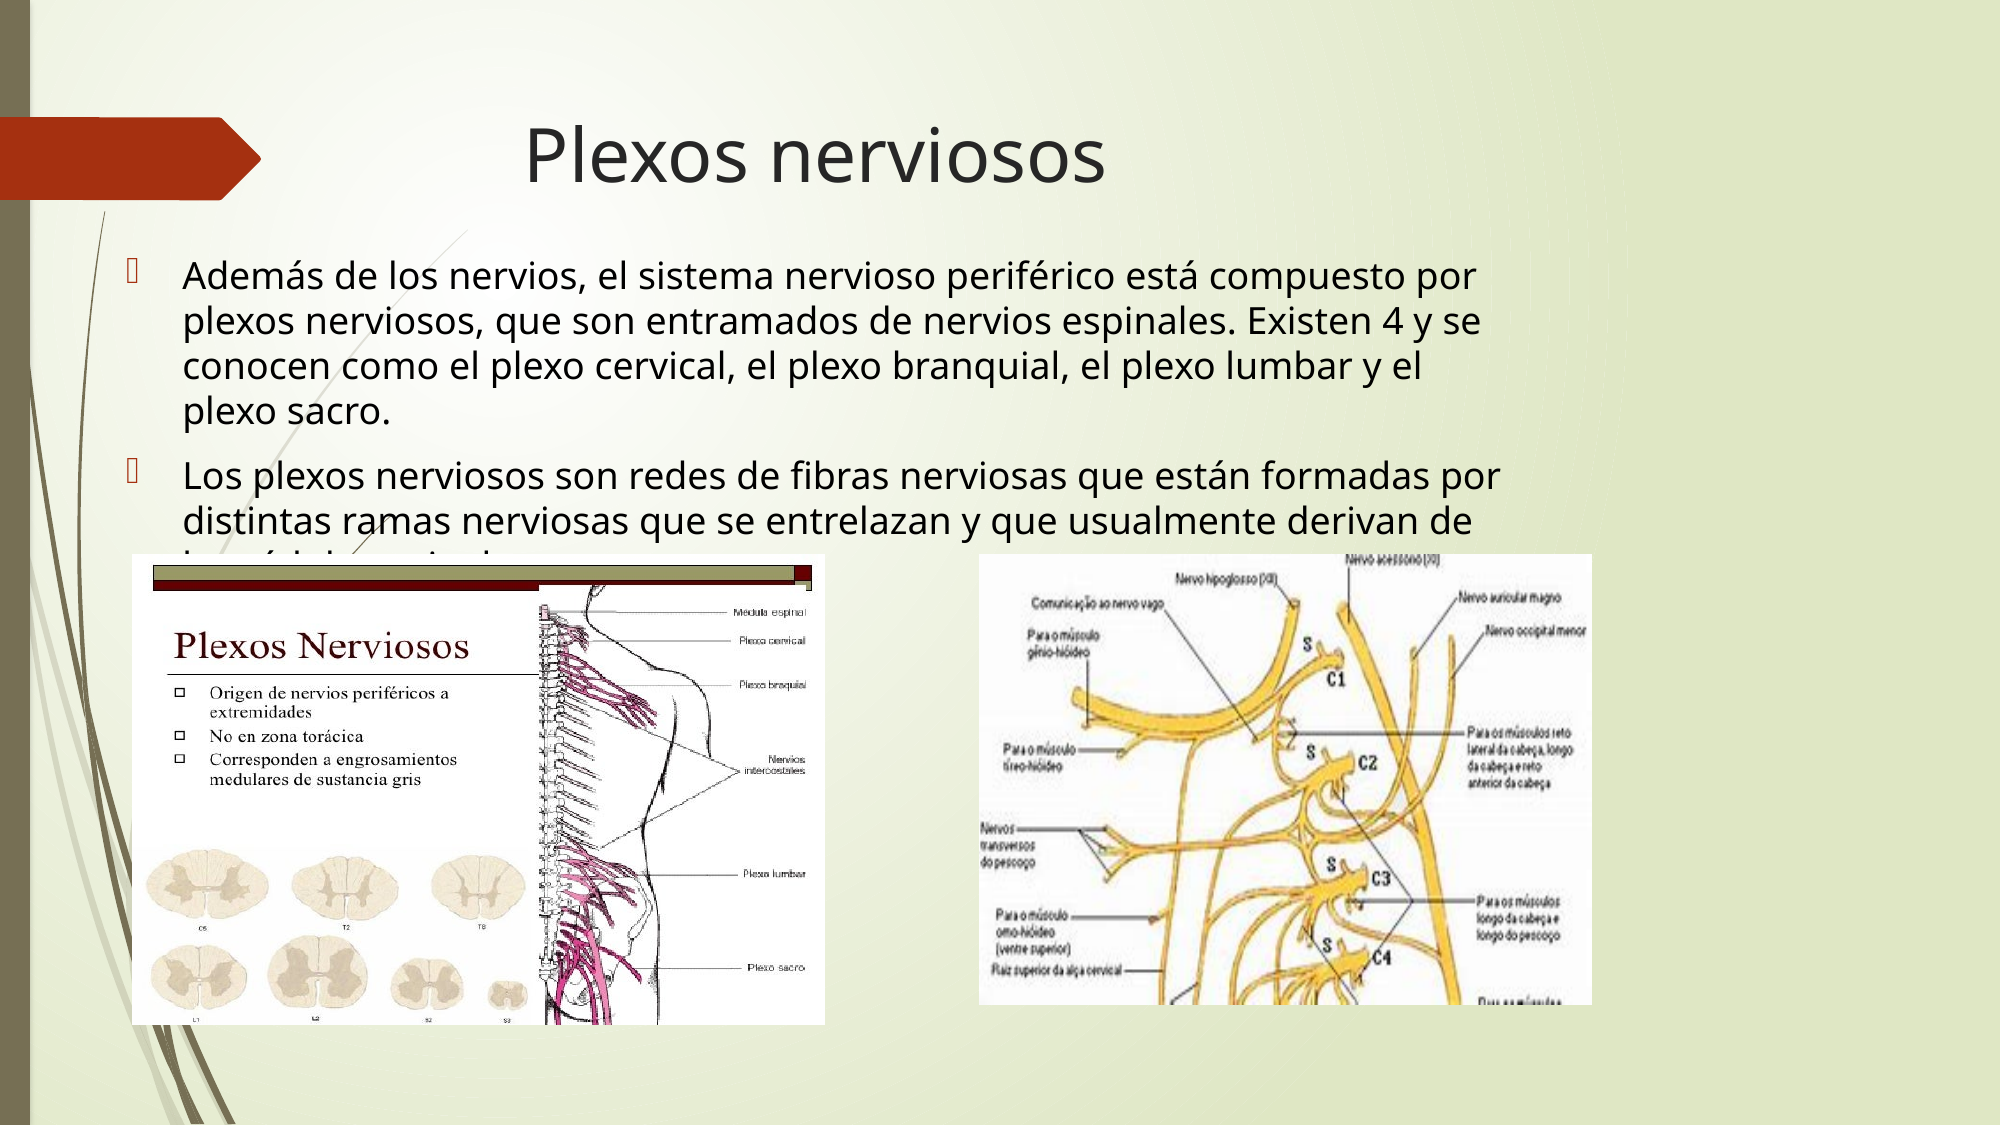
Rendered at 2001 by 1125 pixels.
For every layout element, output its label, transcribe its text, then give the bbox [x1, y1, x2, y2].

list Además de los nervios, el sistema nervioso periférico está compuesto por plexos nerviosos, que son entramados de nervios espinales. Existen 4 y se conocen como el plexo cervical, el plexo branquial, el plexo lumbar y el plexo sacro. Los plexos nerviosos son redes de fibras nerviosas que están formadas por distintas ramas nerviosas que se entrelazan y que usualmente derivan de la médula espinal. [111, 244, 1522, 881]
picture [978, 554, 1592, 1005]
picture [132, 554, 826, 1026]
title Plexos nerviosos [111, 99, 1522, 234]
